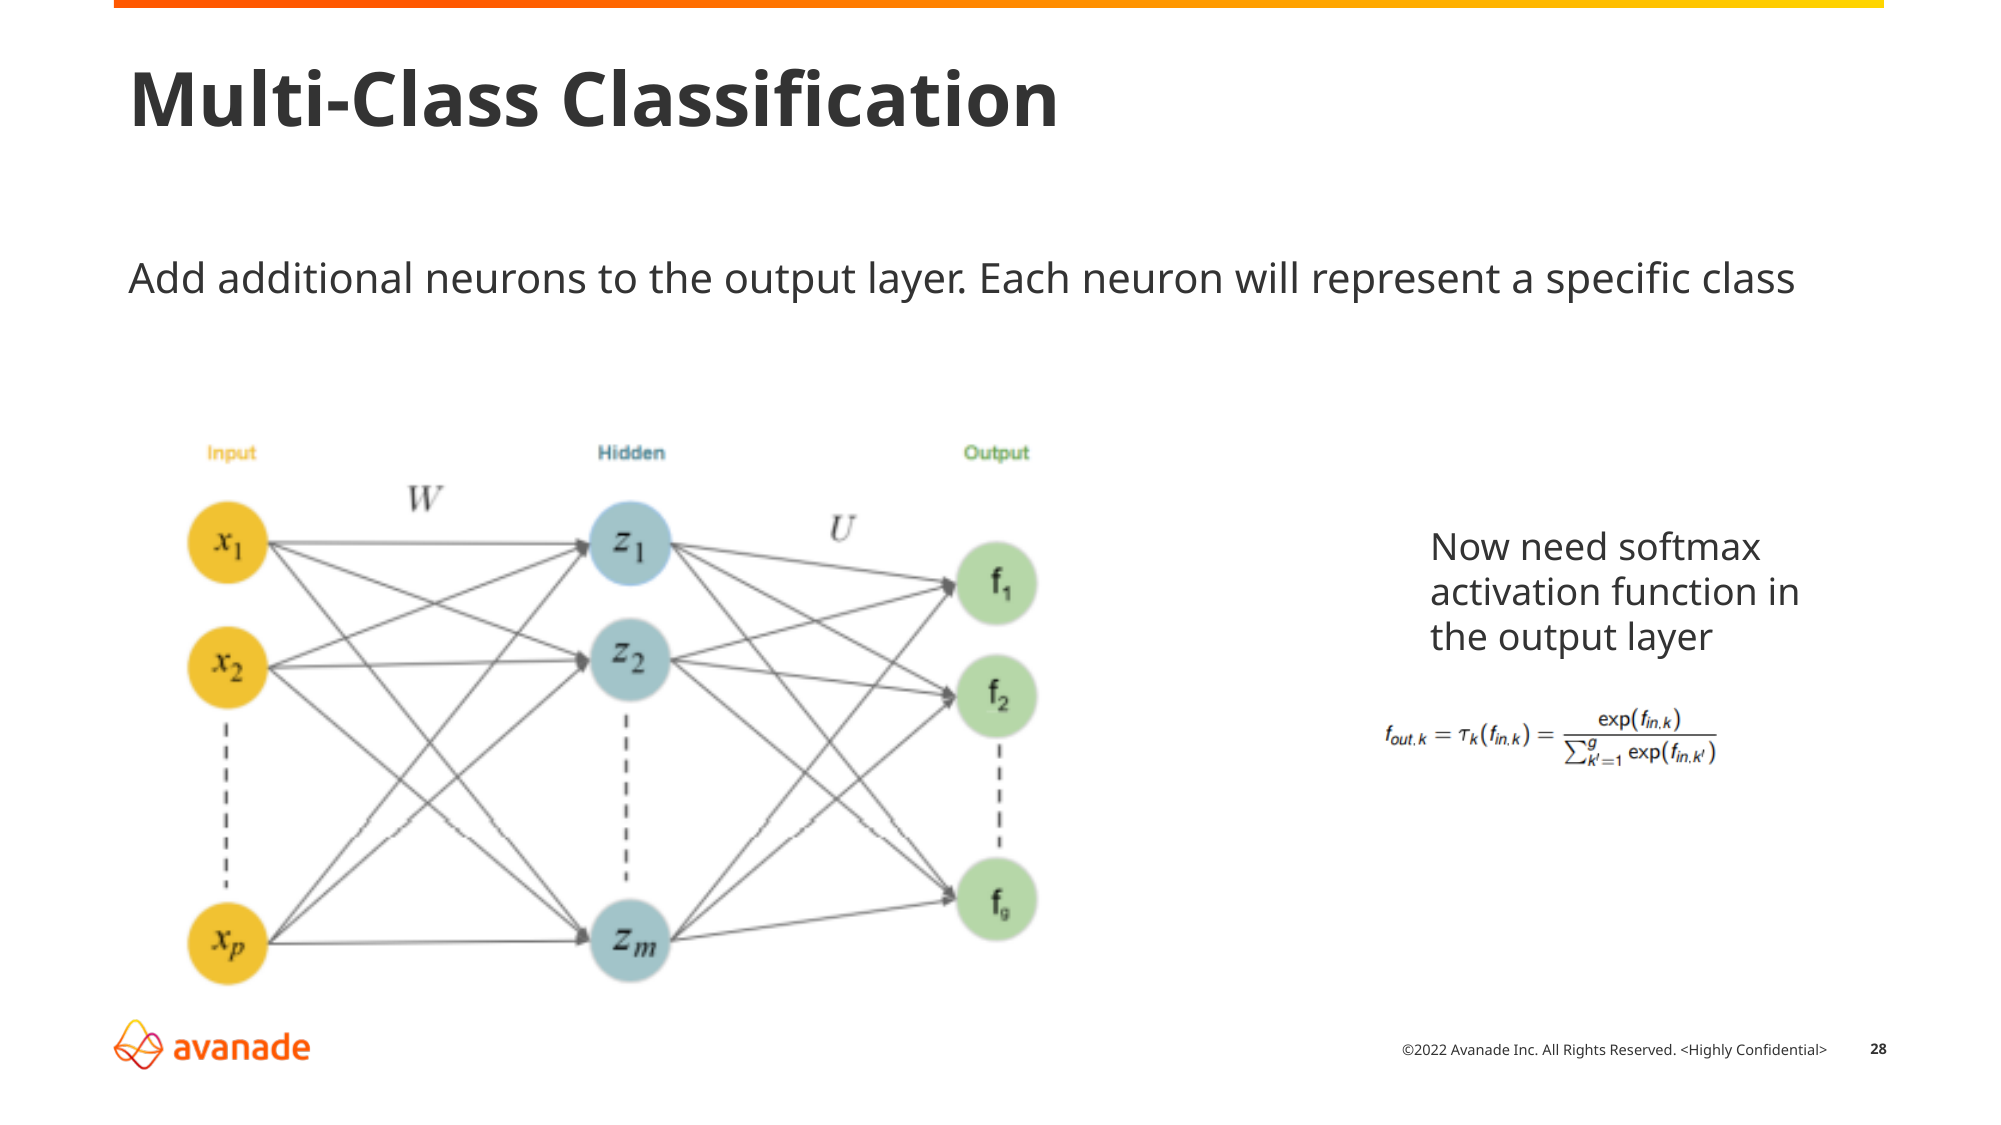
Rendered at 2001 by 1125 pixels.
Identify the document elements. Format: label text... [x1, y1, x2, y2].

title Multi-Class Classification [113, 54, 1883, 219]
list Add additional neurons to the output layer. Each neuron will represent a specific class [113, 249, 1883, 964]
picture [1365, 684, 1777, 785]
picture [152, 419, 1073, 996]
text_box Now need softmax activation function in the output layer [1415, 515, 1848, 666]
picture [93, 999, 339, 1090]
